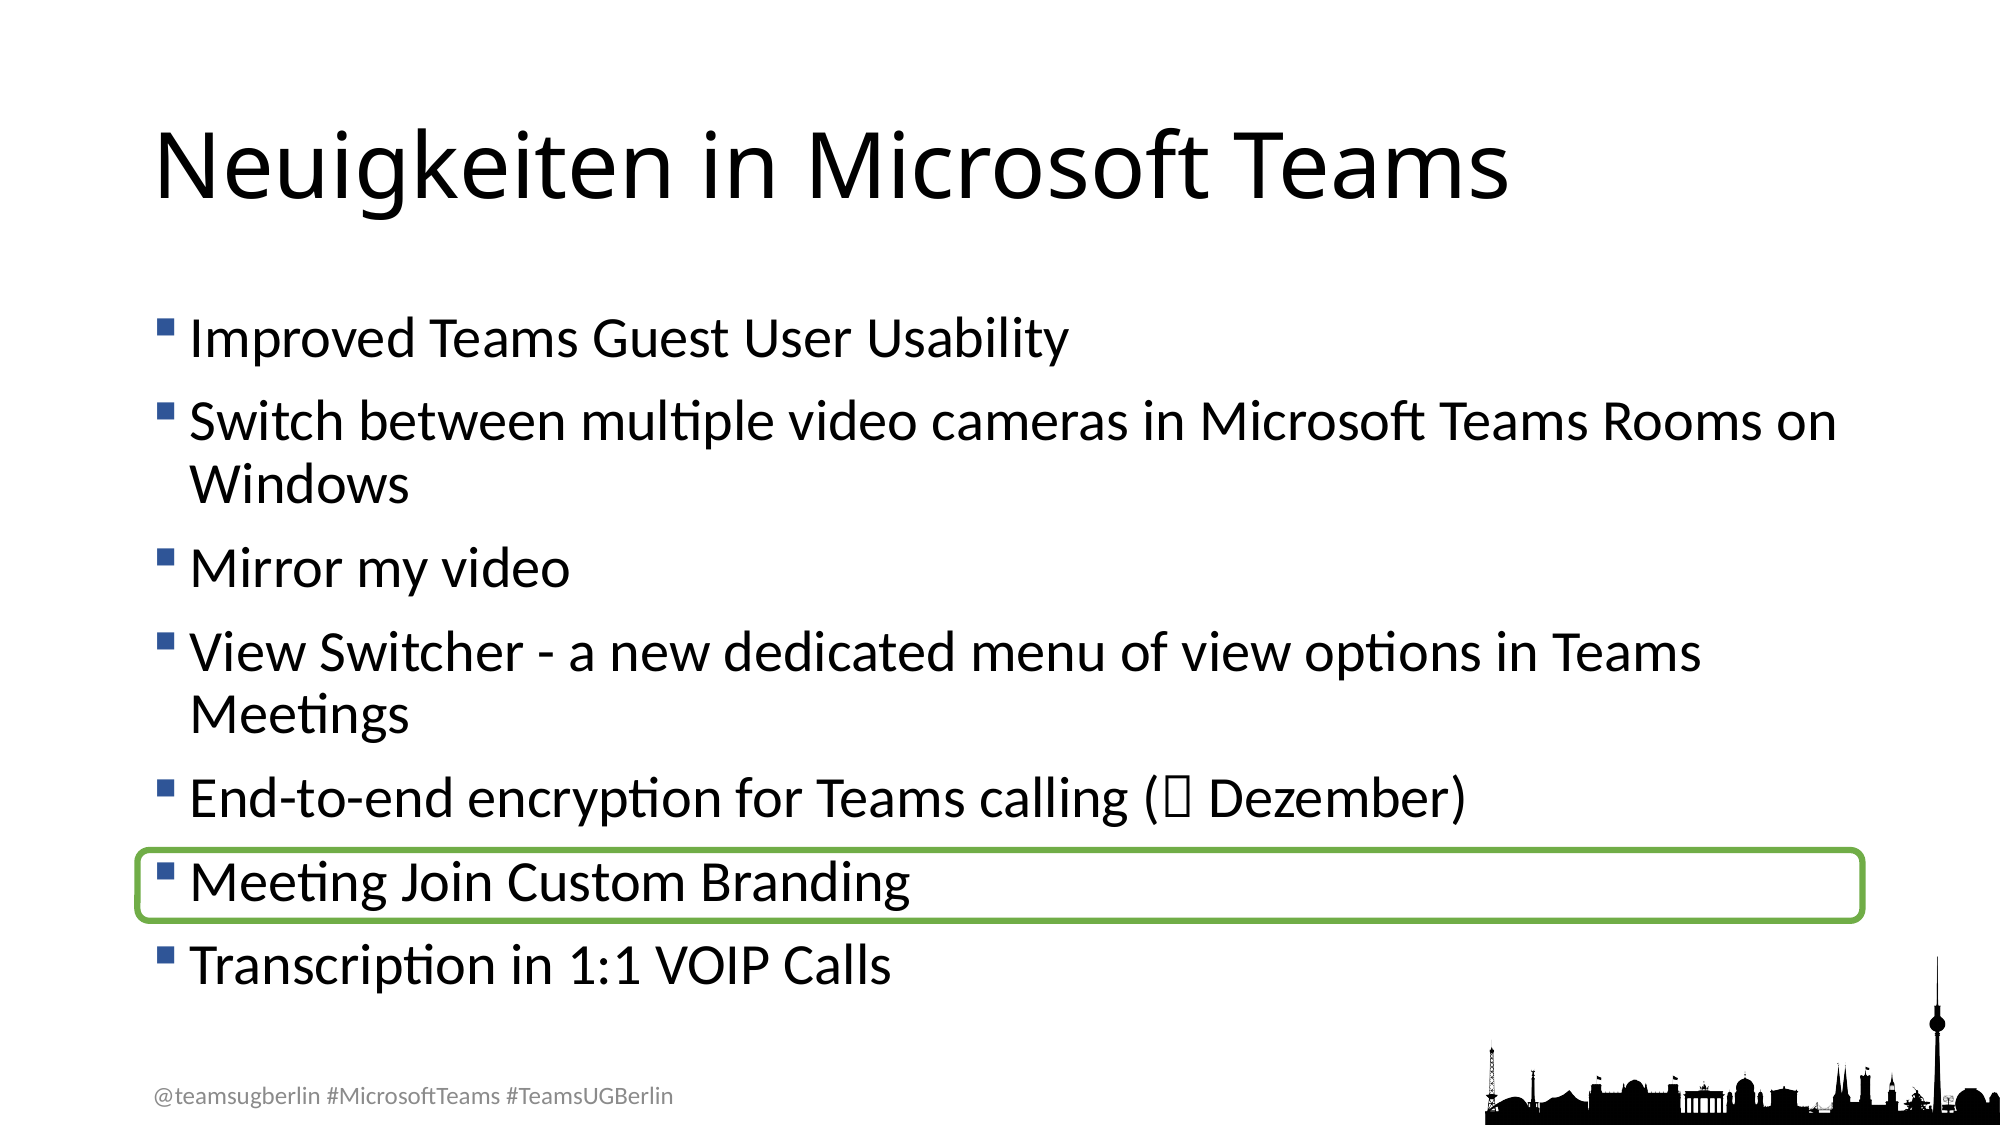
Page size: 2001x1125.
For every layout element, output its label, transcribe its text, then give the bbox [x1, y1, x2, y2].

picture [1863, 914, 2000, 1125]
list Improved Teams Guest User Usability Switch between multiple video cameras in Microsoft Teams Rooms on Windows Mirror my video View Switcher - a new dedicated menu of view options in Teams Meetings End-to-end encryption for Teams calling ( Dezember) Meeting Join Custom Branding Transcription in 1:1 VOIP Calls [137, 913, 1863, 1125]
text_box [137, 849, 1863, 921]
title Neuigkeiten in Microsoft Teams [137, 59, 1863, 278]
list Improved Teams Guest User Usability Switch between multiple video cameras in Microsoft Teams Rooms on Windows Mirror my video View Switcher - a new dedicated menu of view options in Teams Meetings End-to-end encryption for Teams calling ( Dezember) Meeting Join Custom Branding Transcription in 1:1 VOIP Calls [137, 299, 1863, 858]
